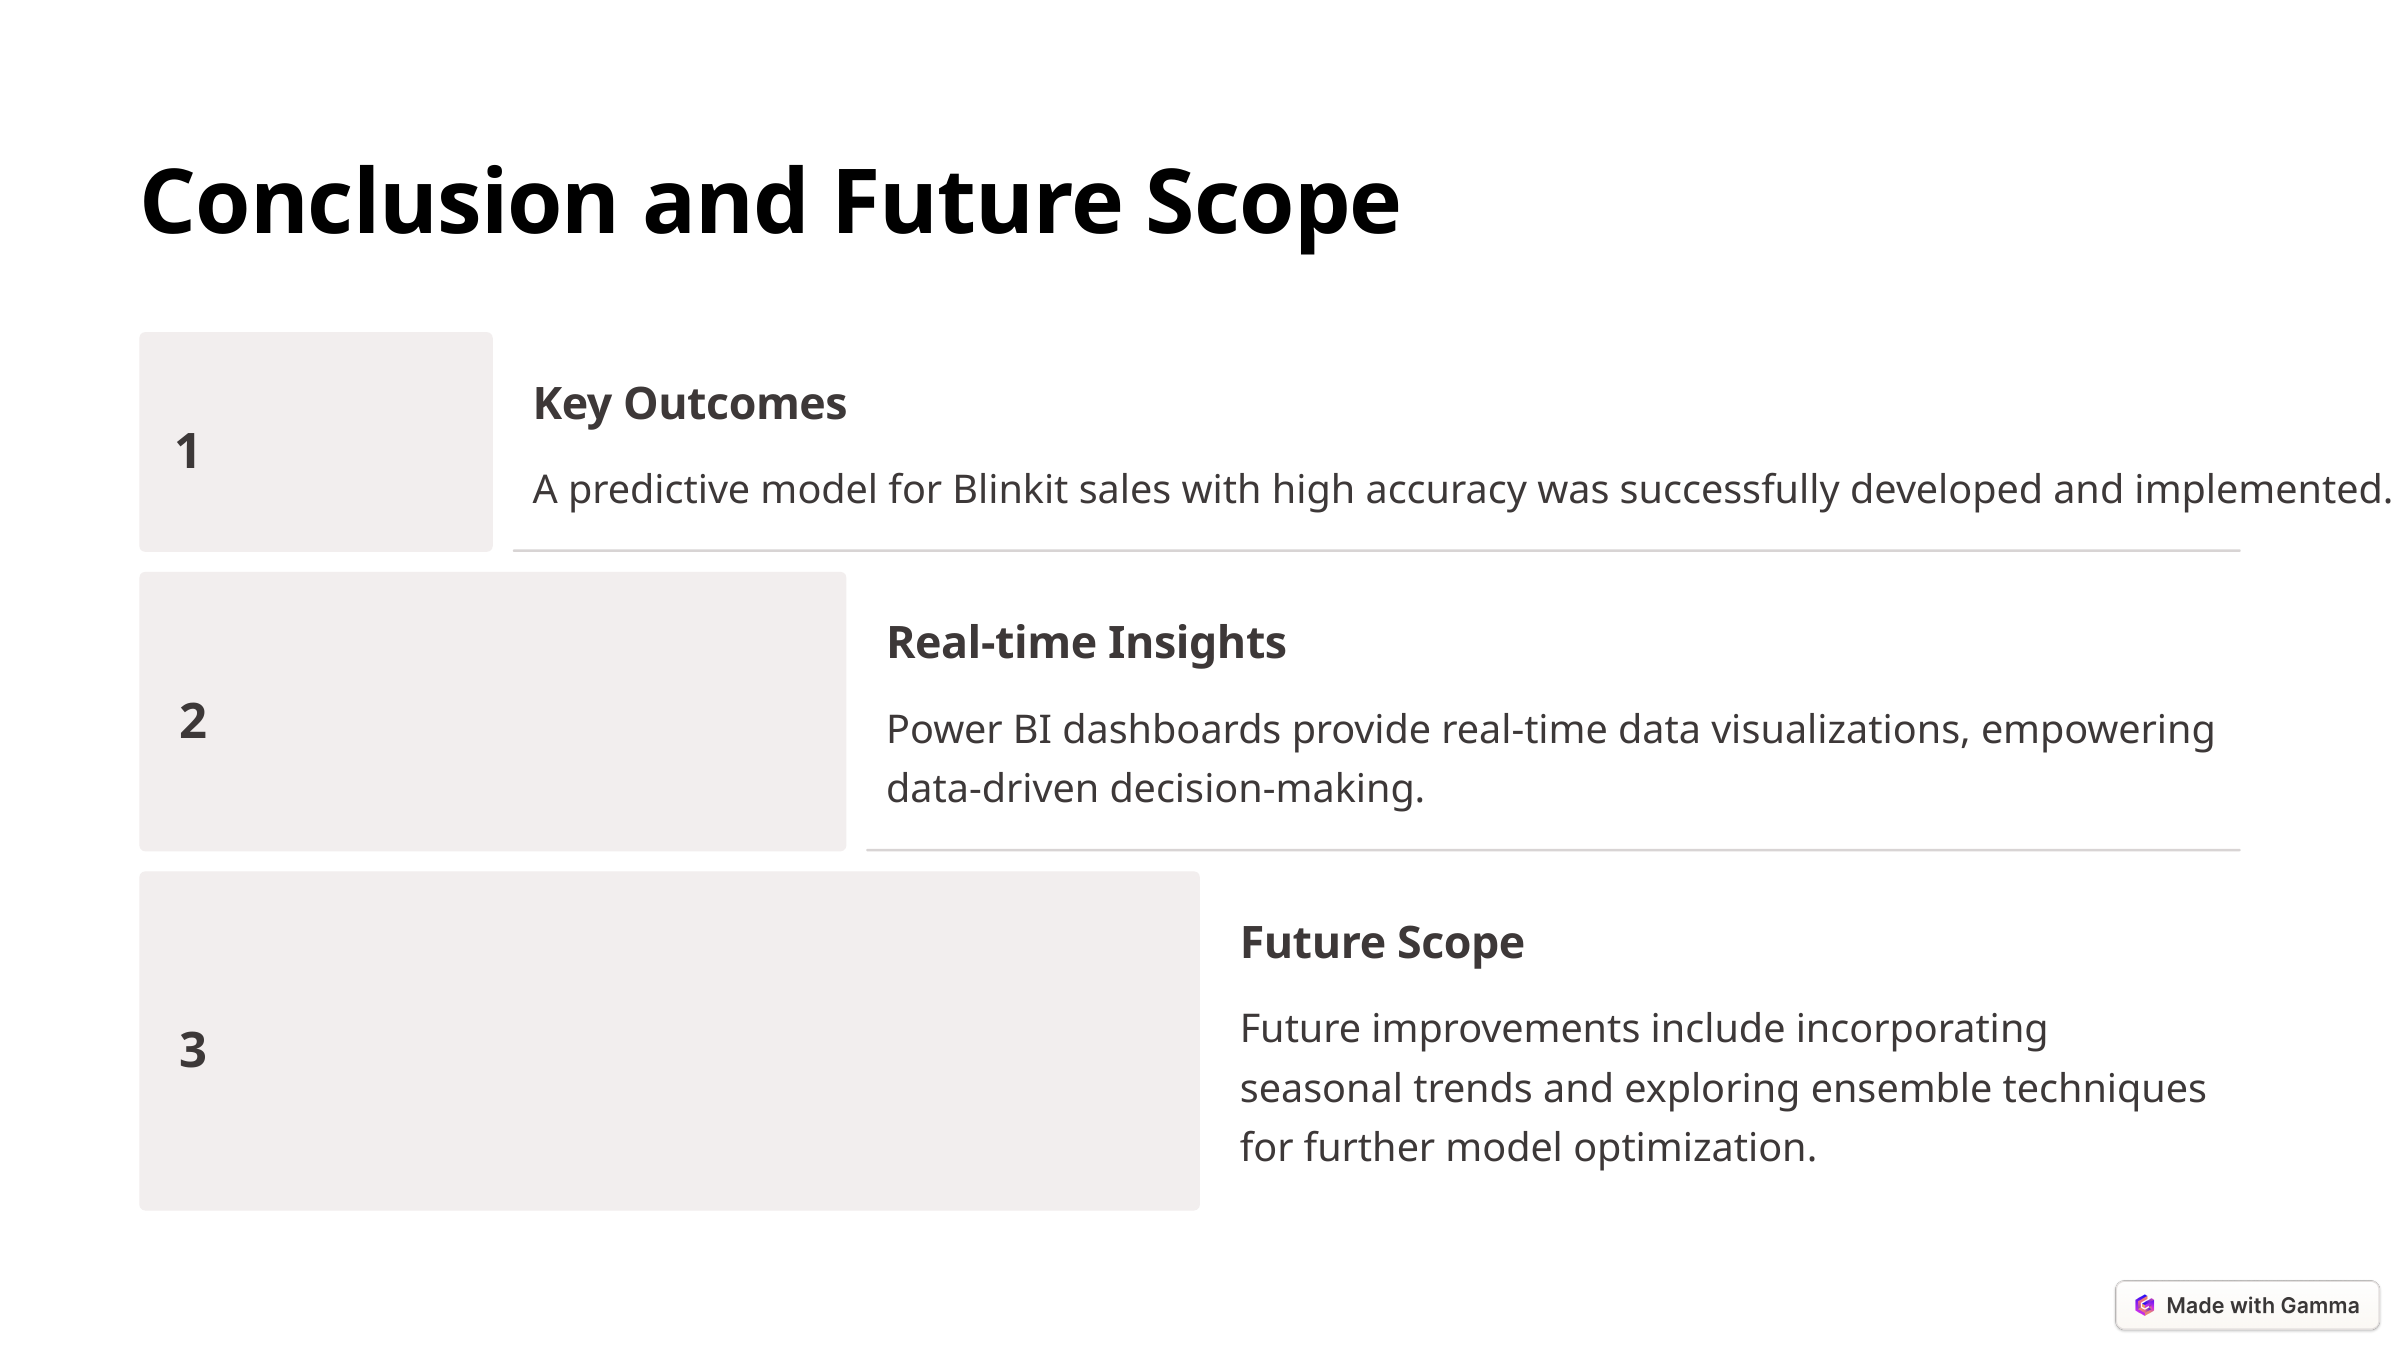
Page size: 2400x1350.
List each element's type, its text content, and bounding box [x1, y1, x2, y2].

text_box 1 [179, 404, 199, 480]
text_box [139, 332, 493, 552]
text_box Future improvements include incorporating seasonal trends and exploring ensemble techniques for further model optimization. [1239, 991, 2221, 1171]
text_box 3 [179, 1003, 209, 1079]
text_box Future Scope [1239, 911, 1693, 968]
text_box [139, 571, 847, 852]
text_box Key Outcomes [532, 371, 986, 429]
text_box [139, 871, 1200, 1211]
text_box Conclusion and Future Scope [139, 139, 1504, 253]
text_box Real-time Insights [886, 611, 1339, 669]
text_box Power BI dashboards provide real-time data visualizations, empowering data-driven decision-making. [886, 692, 2221, 812]
text_box [866, 848, 2241, 852]
text_box A predictive model for Blinkit sales with high accuracy was successfully developed and implemented. [532, 452, 2201, 513]
picture [2106, 1271, 2389, 1339]
text_box 2 [179, 674, 209, 749]
